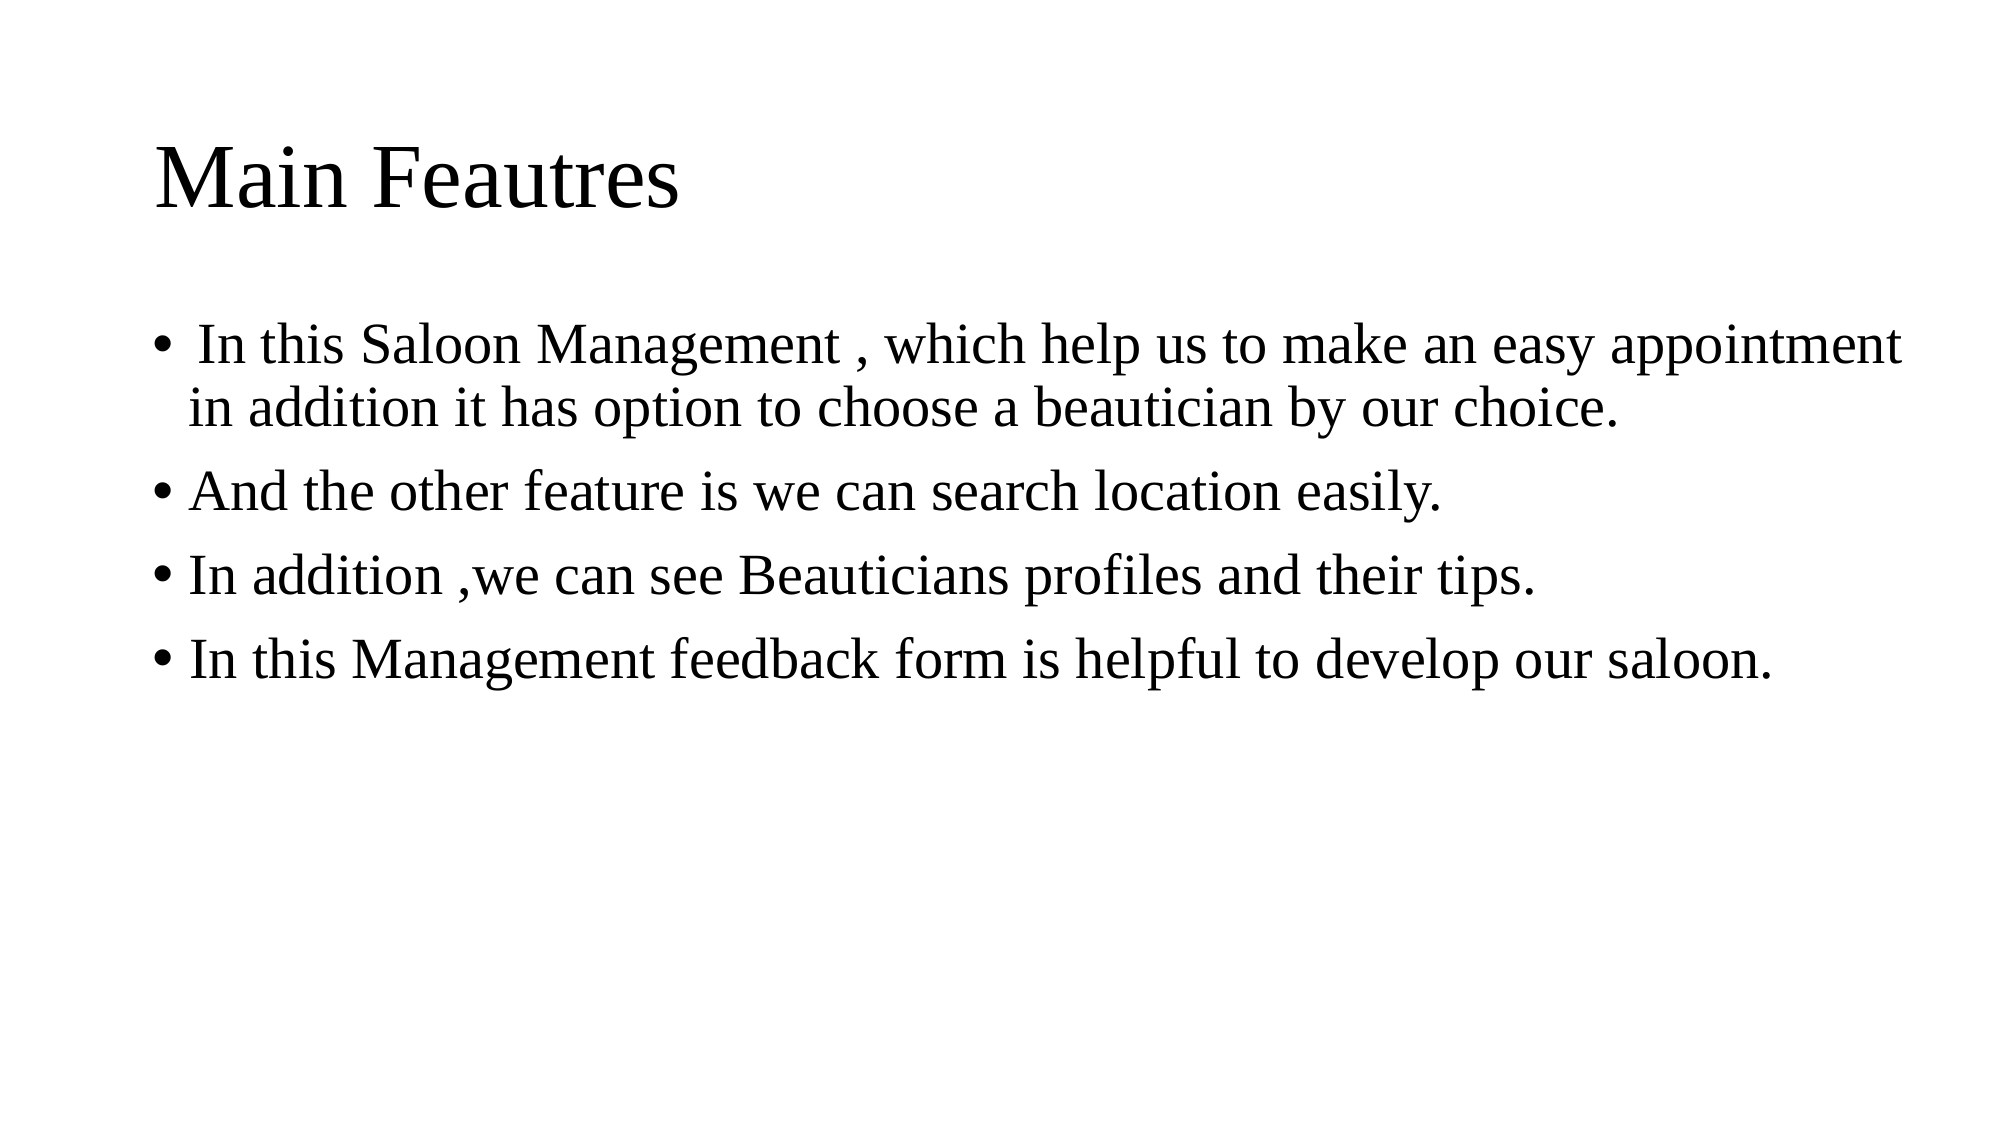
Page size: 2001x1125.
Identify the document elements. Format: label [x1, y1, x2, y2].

text_box [0, 0, 2000, 1125]
